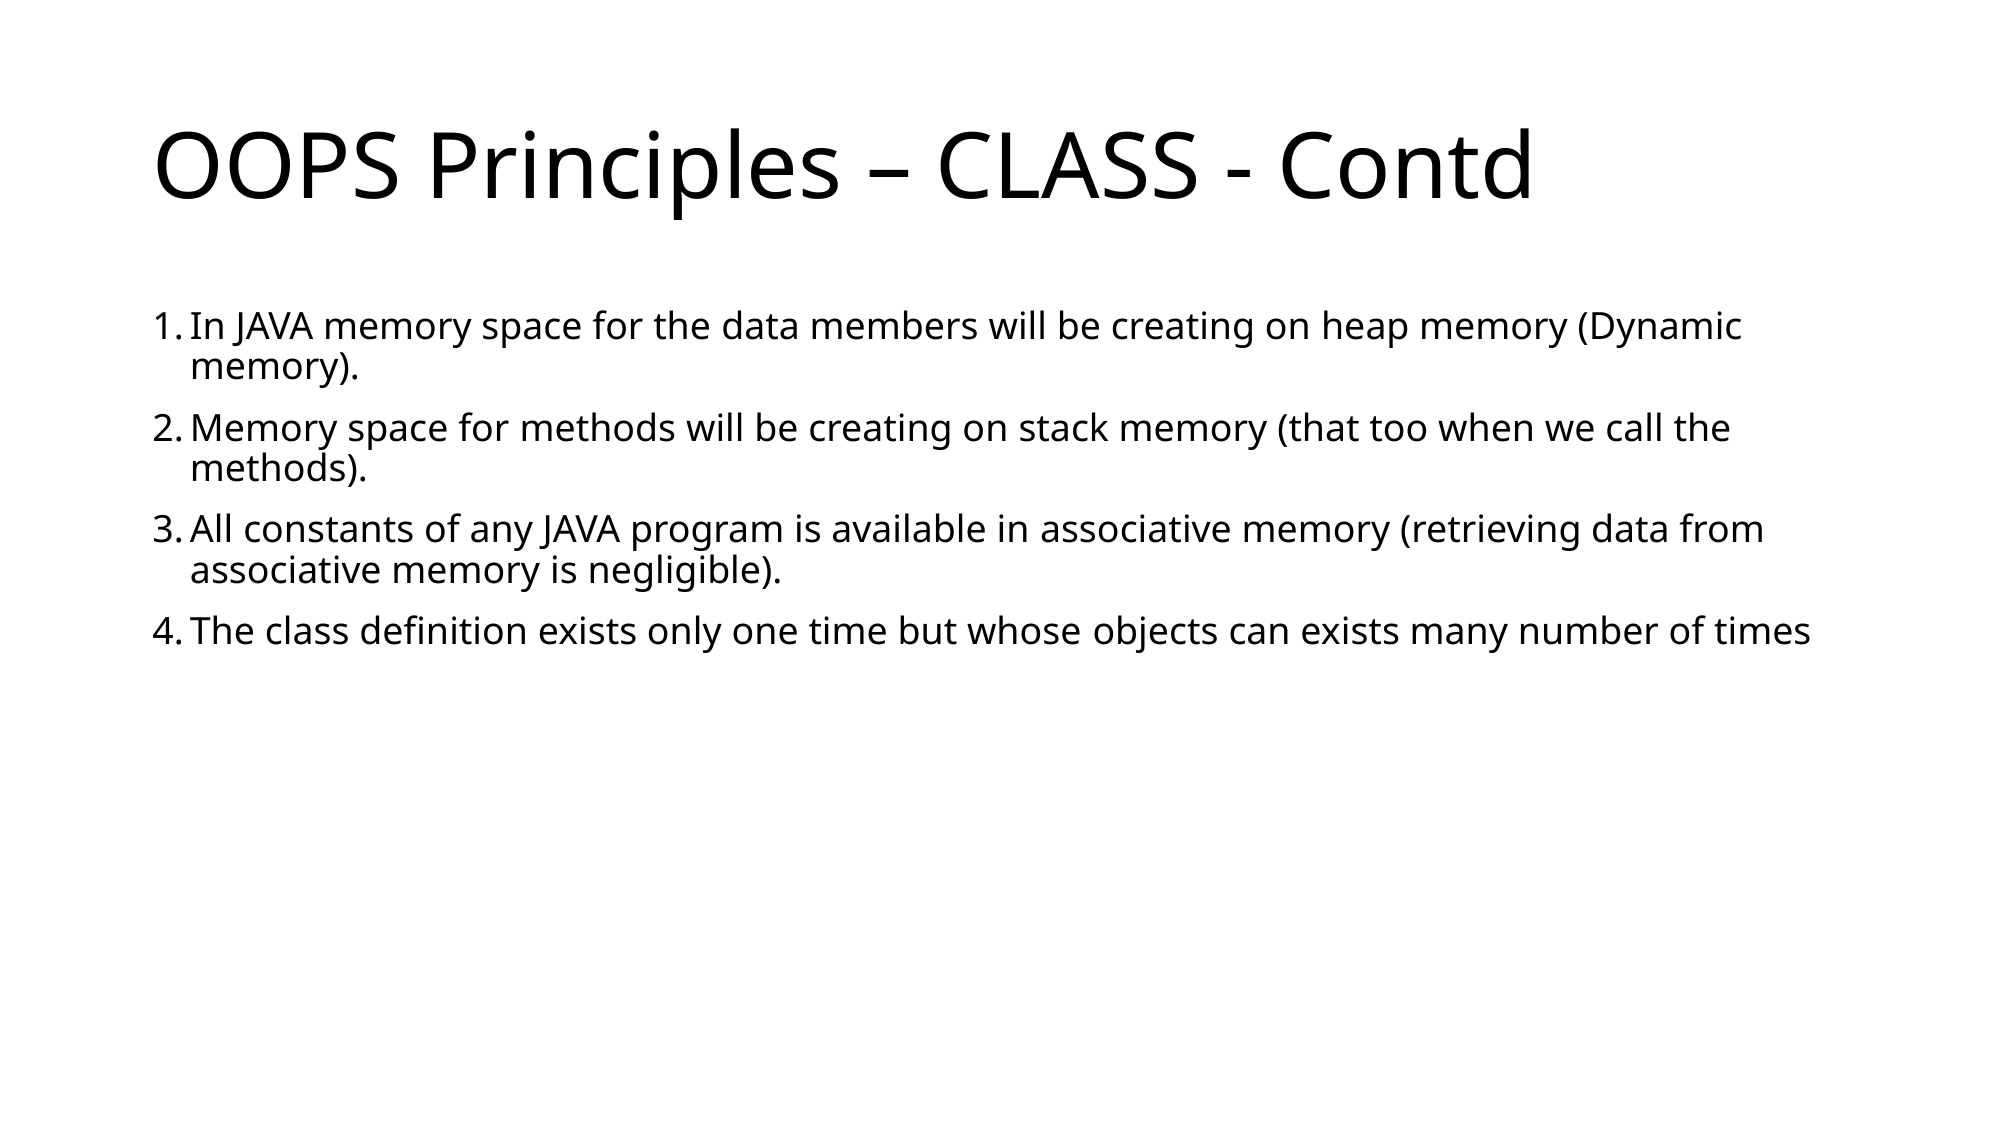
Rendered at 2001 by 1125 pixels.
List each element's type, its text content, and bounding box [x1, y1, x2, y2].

list In JAVA memory space for the data members will be creating on heap memory (Dynamic memory). Memory space for methods will be creating on stack memory (that too when we call the methods). All constants of any JAVA program is available in associative memory (retrieving data from associative memory is negligible). The class definition exists only one time but whose objects can exists many number of times [137, 299, 1863, 1014]
title OOPS Principles – CLASS - Contd [137, 59, 1863, 278]
